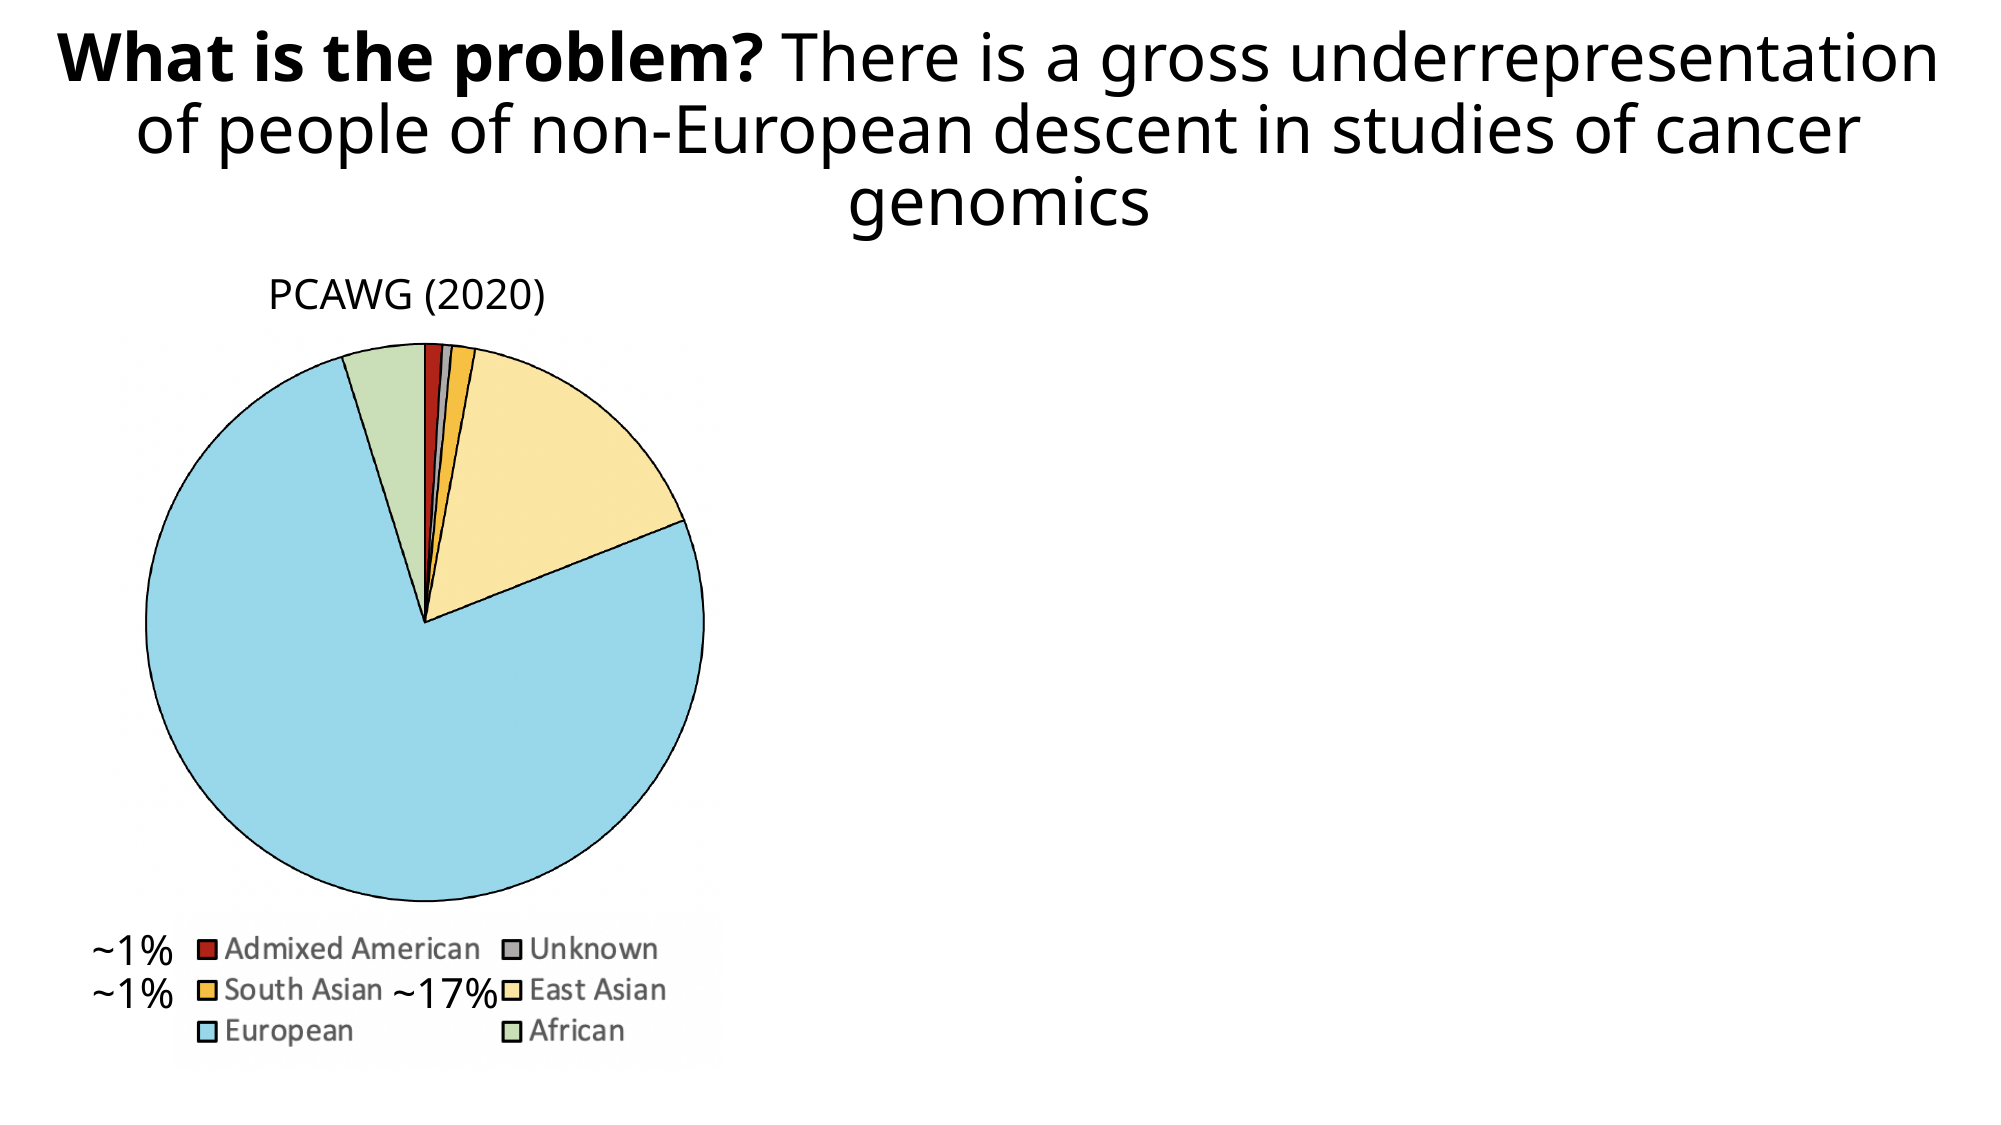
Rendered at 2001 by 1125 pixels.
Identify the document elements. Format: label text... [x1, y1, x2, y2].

picture [112, 325, 723, 1070]
text_box ~1% [76, 915, 172, 981]
text_box ~1% [77, 959, 172, 1025]
title What is the problem? There is a gross underrepresentation of people of non-European descent in studies of cancer genomics [17, 23, 1983, 241]
text_box PCAWG (2020) [253, 260, 602, 325]
